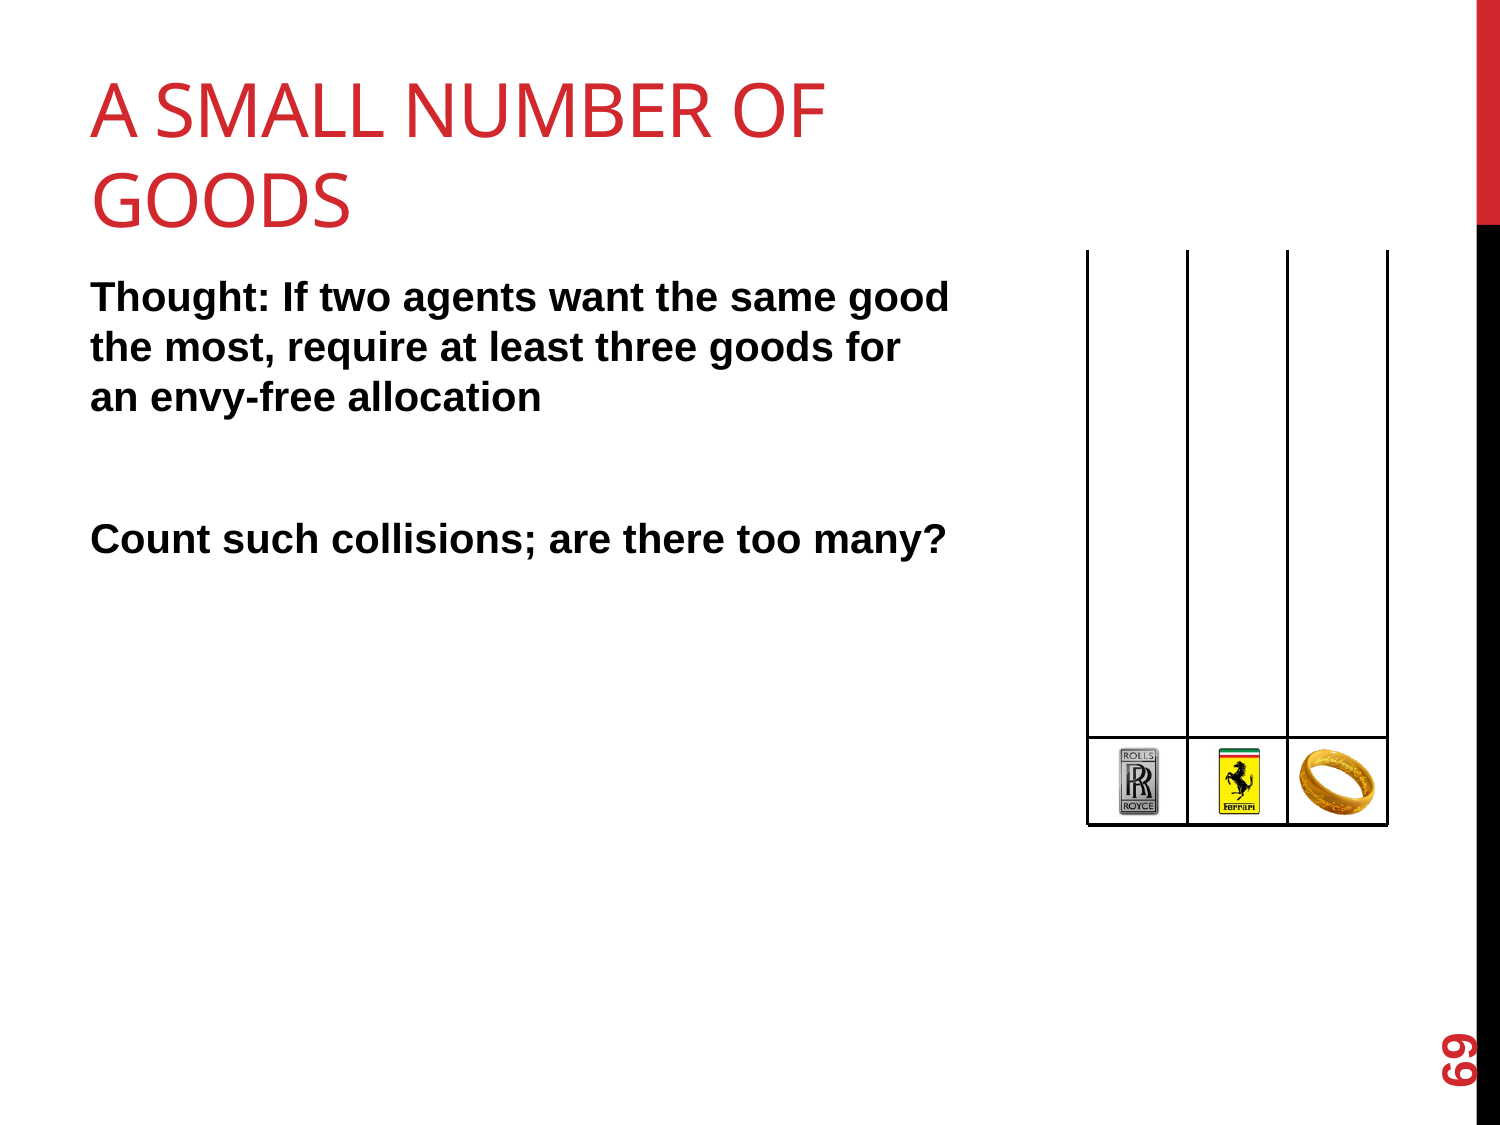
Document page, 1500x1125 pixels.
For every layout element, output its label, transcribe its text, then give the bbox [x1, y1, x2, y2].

picture [1299, 749, 1376, 816]
picture [1214, 741, 1265, 822]
list Thought: If two agents want the same good the most, require at least three goods for an envy-free allocation Count such collisions; are there too many? [75, 262, 975, 1005]
slide_number 69 [1427, 887, 1488, 1104]
picture [1114, 740, 1163, 822]
title A small number of goods [75, 25, 1025, 250]
